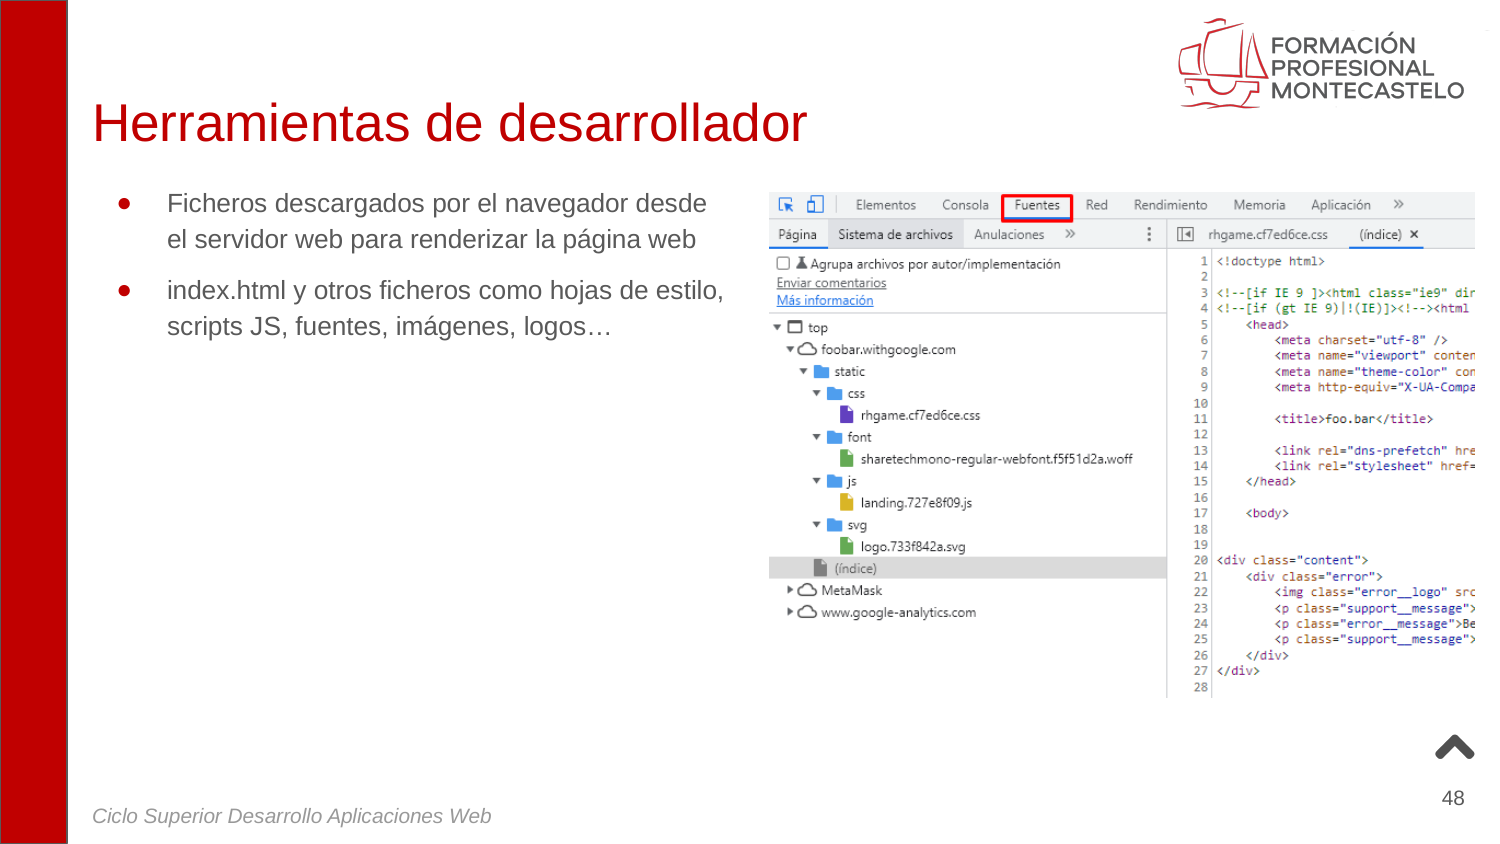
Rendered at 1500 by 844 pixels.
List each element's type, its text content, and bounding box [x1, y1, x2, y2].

list Ficheros descargados por el navegador desde el servidor web para renderizar la página web index.html y otros ficheros como hojas de estilo, scripts JS, fuentes, imágenes, logos… [77, 166, 745, 360]
slide_number ‹#› [1389, 764, 1480, 830]
picture [1428, 723, 1481, 776]
title Herramientas de desarrollador [77, 72, 1449, 167]
picture [1161, 16, 1500, 111]
picture [769, 192, 1475, 699]
